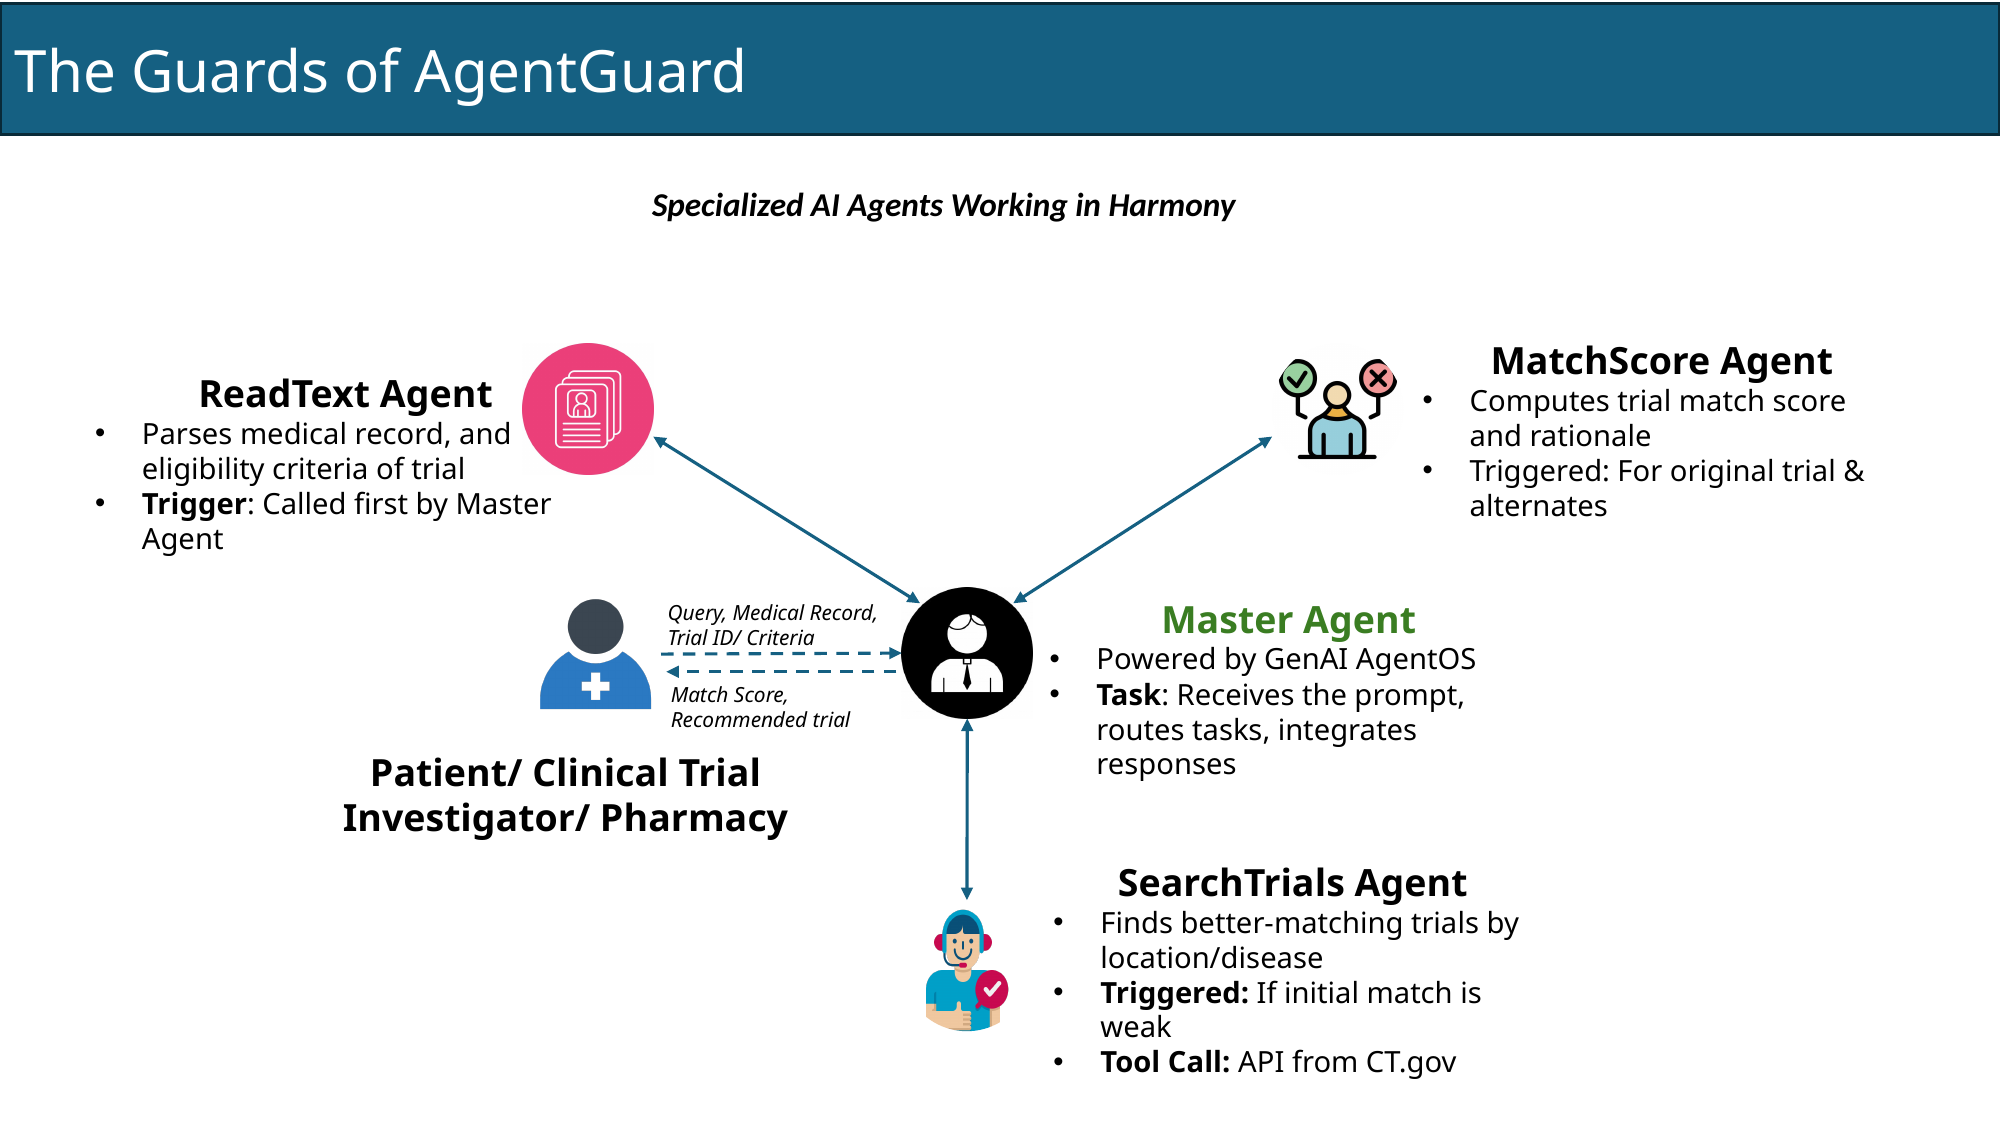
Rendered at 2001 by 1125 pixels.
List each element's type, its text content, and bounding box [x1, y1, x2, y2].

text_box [1012, 436, 1273, 604]
picture [901, 586, 1034, 720]
text_box ReadText Agent Parses medical record, and eligibility criteria of trial Trigger: Called first by Master Agent [80, 362, 612, 563]
text_box Patient/ Clinical Trial Investigator/ Pharmacy [311, 742, 820, 847]
text_box MatchScore Agent Computes trial match score and rationale Triggered: For original trial & alternates [1407, 329, 1917, 530]
text_box Match Score, Recommended trial [656, 673, 905, 739]
text_box Query, Medical Record, Trial ID/ Criteria [662, 604, 901, 652]
picture [901, 899, 1033, 1032]
picture [529, 587, 662, 721]
text_box SearchTrials Agent Finds better-matching trials by location/disease Triggered: If initial match is weak Tool Call: API from CT.gov [1038, 851, 1547, 1087]
text_box Specialized AI Agents Working in Harmony [637, 175, 1649, 231]
picture [521, 343, 654, 476]
text_box Master Agent Powered by GenAI AgentOS Task: Receives the prompt, routes tasks, integrates responses [1034, 588, 1544, 788]
picture [1271, 343, 1404, 476]
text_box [652, 436, 921, 604]
text_box The Guards of AgentGuard [0, 2, 2000, 136]
